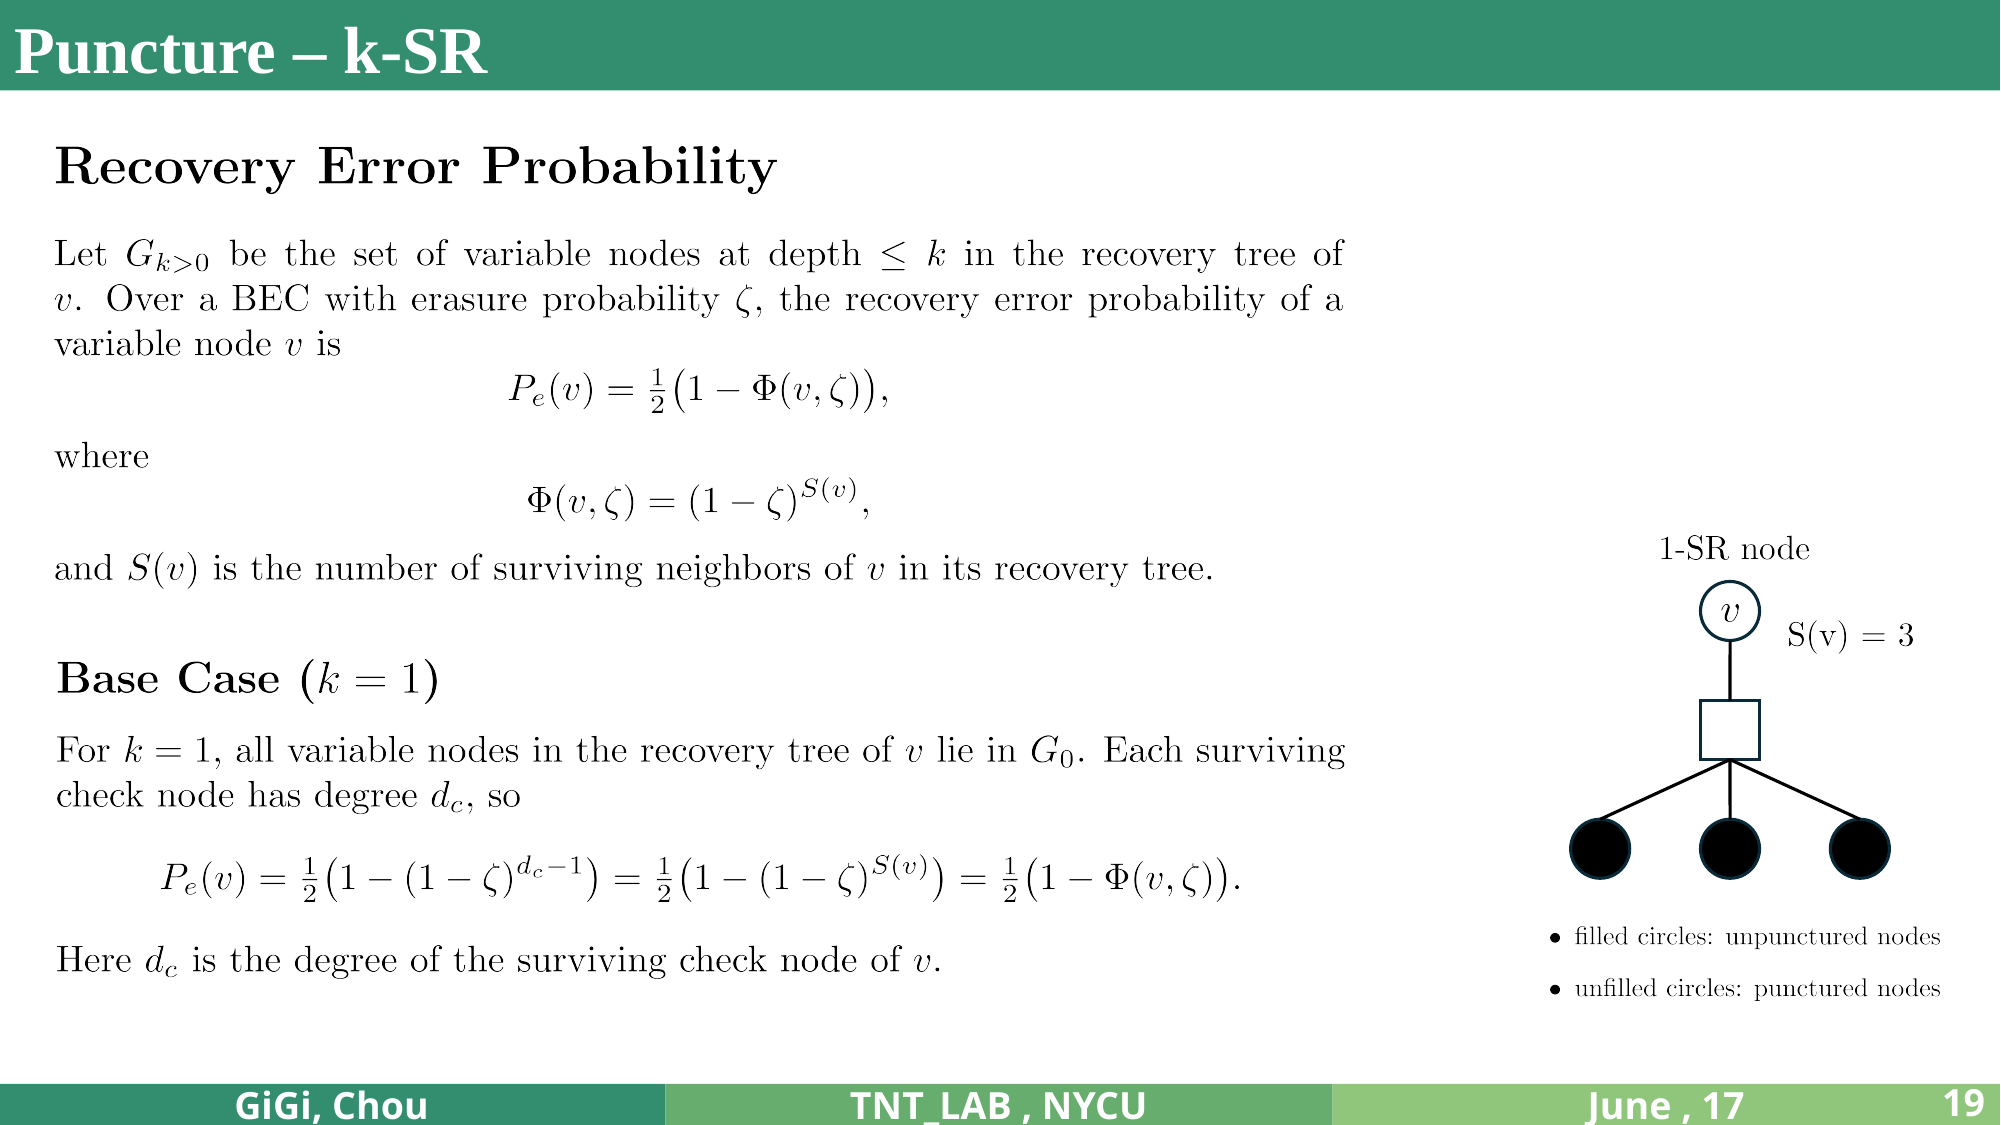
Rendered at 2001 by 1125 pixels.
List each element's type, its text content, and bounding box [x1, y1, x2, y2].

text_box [1549, 534, 1940, 1002]
slide_number 19 [1550, 1086, 2000, 1123]
picture [54, 145, 1346, 589]
picture [57, 659, 1346, 980]
text_box Puncture – k-SR [0, 0, 1746, 95]
